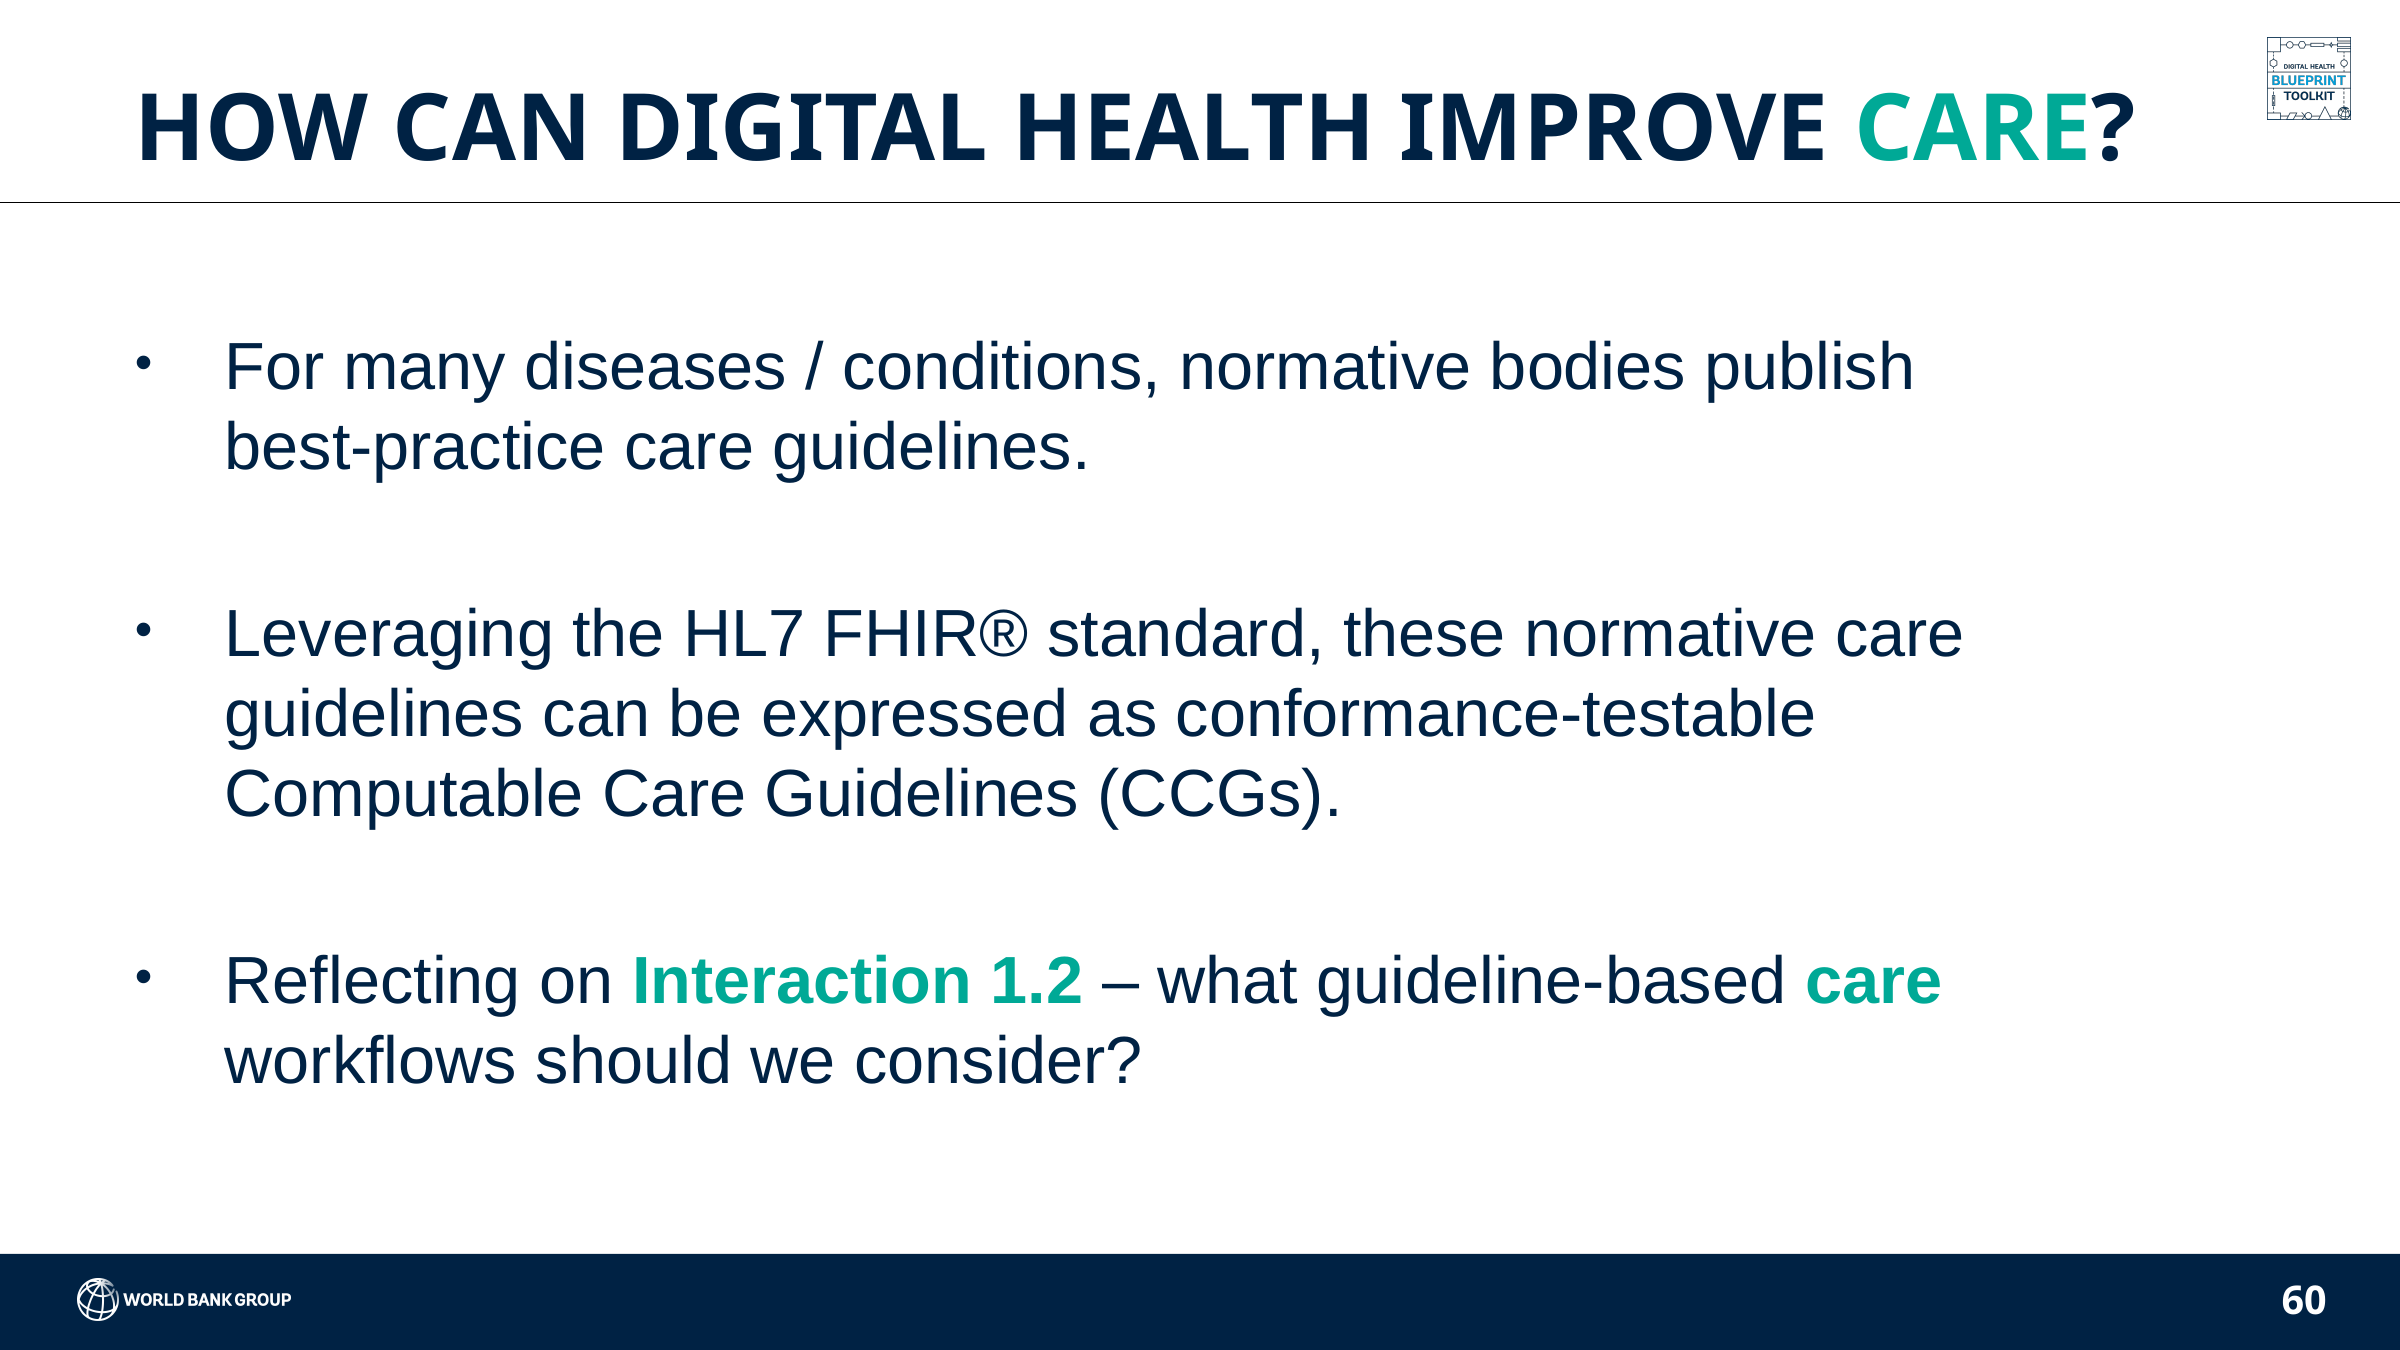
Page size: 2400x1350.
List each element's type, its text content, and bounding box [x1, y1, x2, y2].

title HOW CAN DIGITAL HEALTH IMPROVE CARE? [120, 59, 2299, 285]
list For many diseases / conditions, normative bodies publish best-practice care guidelines. Leveraging the HL7 FHIR® standard, these normative care guidelines can be expressed as conformance-testable Computable Care Guidelines (CCGs). Reflecting on Interaction 1.2 – what guideline-based care workflows should we consider? [120, 315, 2086, 1206]
slide_number 60 [1790, 1265, 2351, 1338]
picture [77, 1278, 291, 1321]
picture [2267, 37, 2351, 120]
